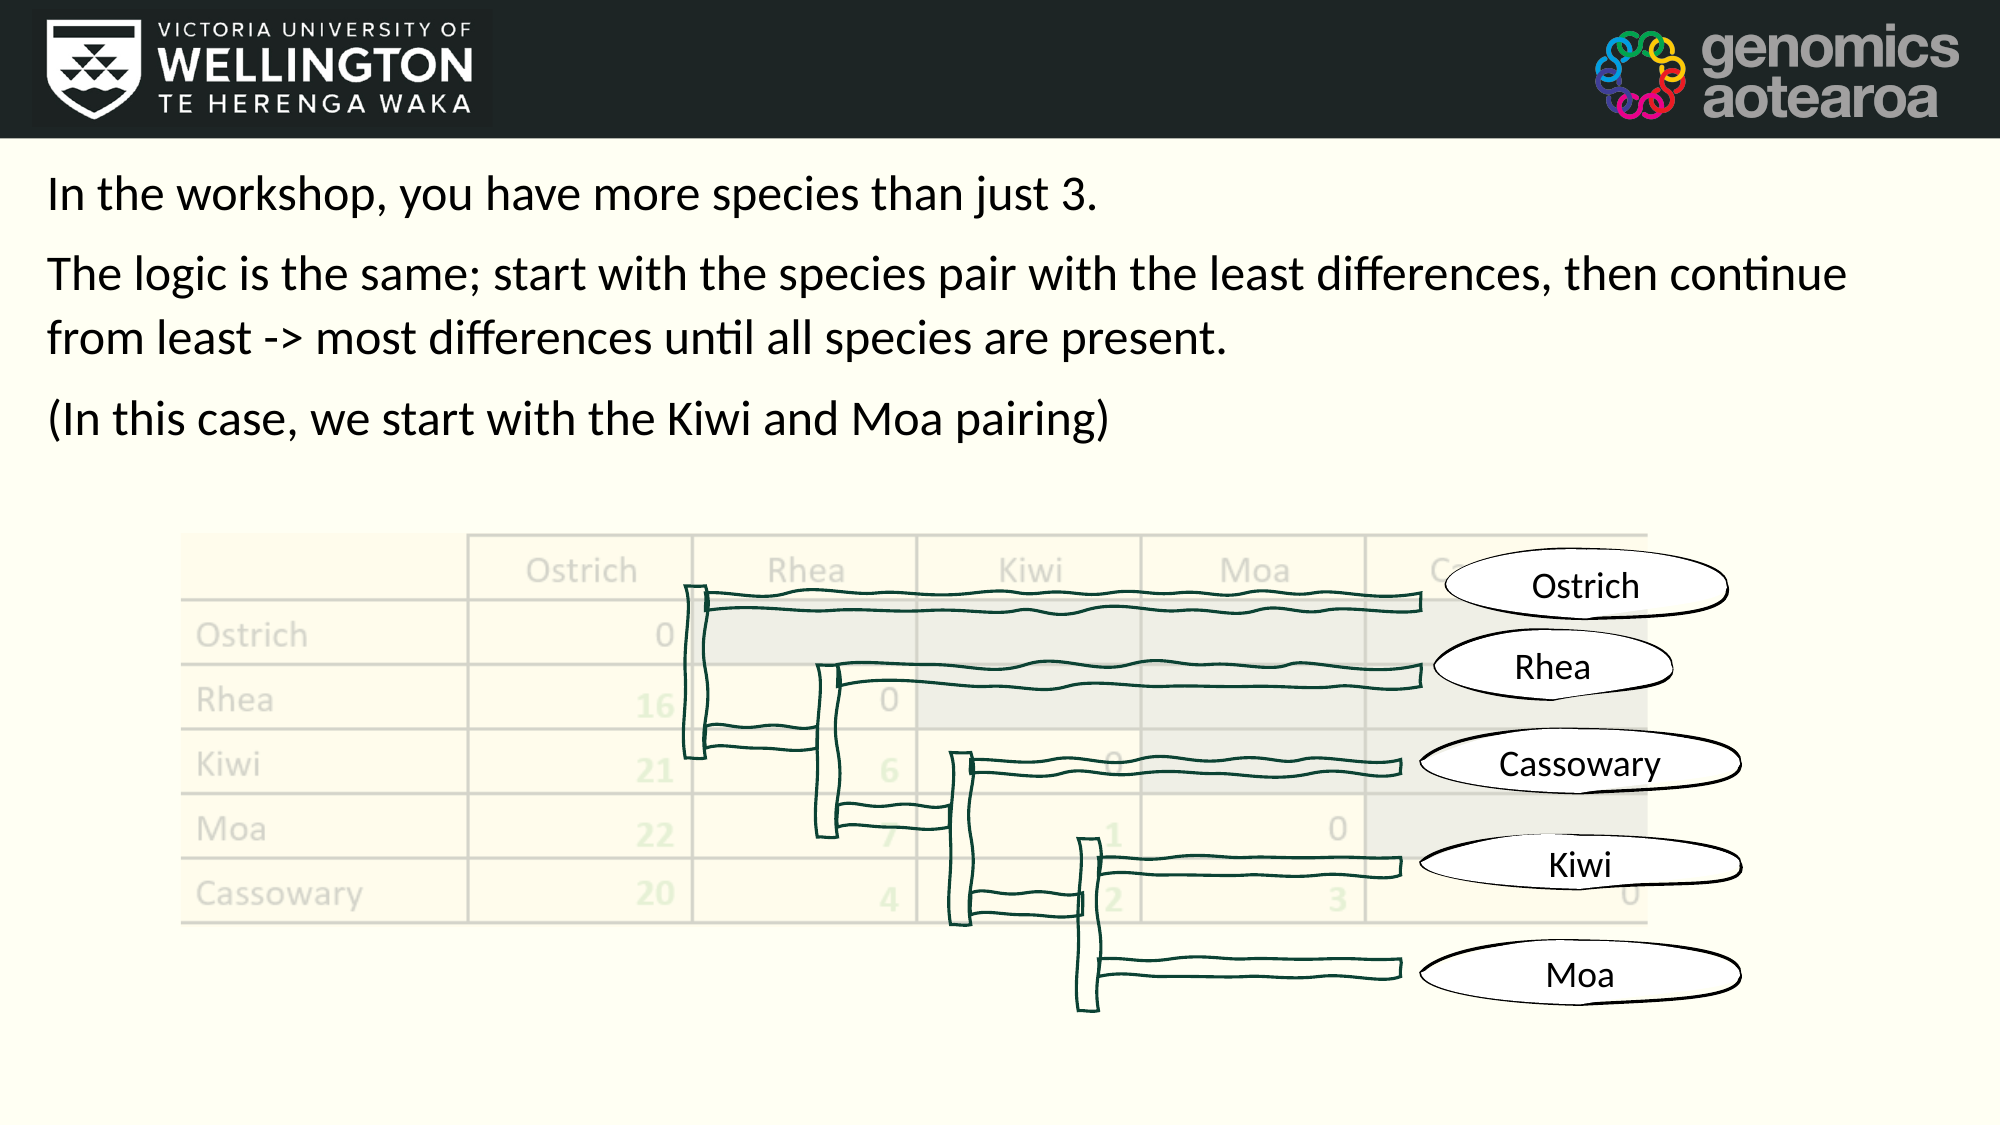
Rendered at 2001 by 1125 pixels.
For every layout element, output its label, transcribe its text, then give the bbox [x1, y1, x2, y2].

text_box In the workshop, you have more species than just 3. The logic is the same; start with the species pair with the least differences, then continue from least -> most differences until all species are present. (In this case, we start with the Kiwi and Moa pairing) [32, 148, 1963, 454]
text_box Kiwi [1648, 837, 1743, 886]
text_box Rhea [1648, 642, 1674, 687]
text_box [1097, 955, 1403, 981]
text_box Ostrich [1648, 552, 1729, 618]
picture [1586, 14, 1968, 129]
text_box [0, 0, 2000, 139]
text_box Cassowary [1648, 731, 1742, 791]
text_box [134, 467, 1769, 989]
text_box [1075, 927, 1102, 1013]
picture [32, 9, 493, 127]
picture [180, 533, 1648, 927]
text_box Moa [1419, 939, 1742, 1006]
